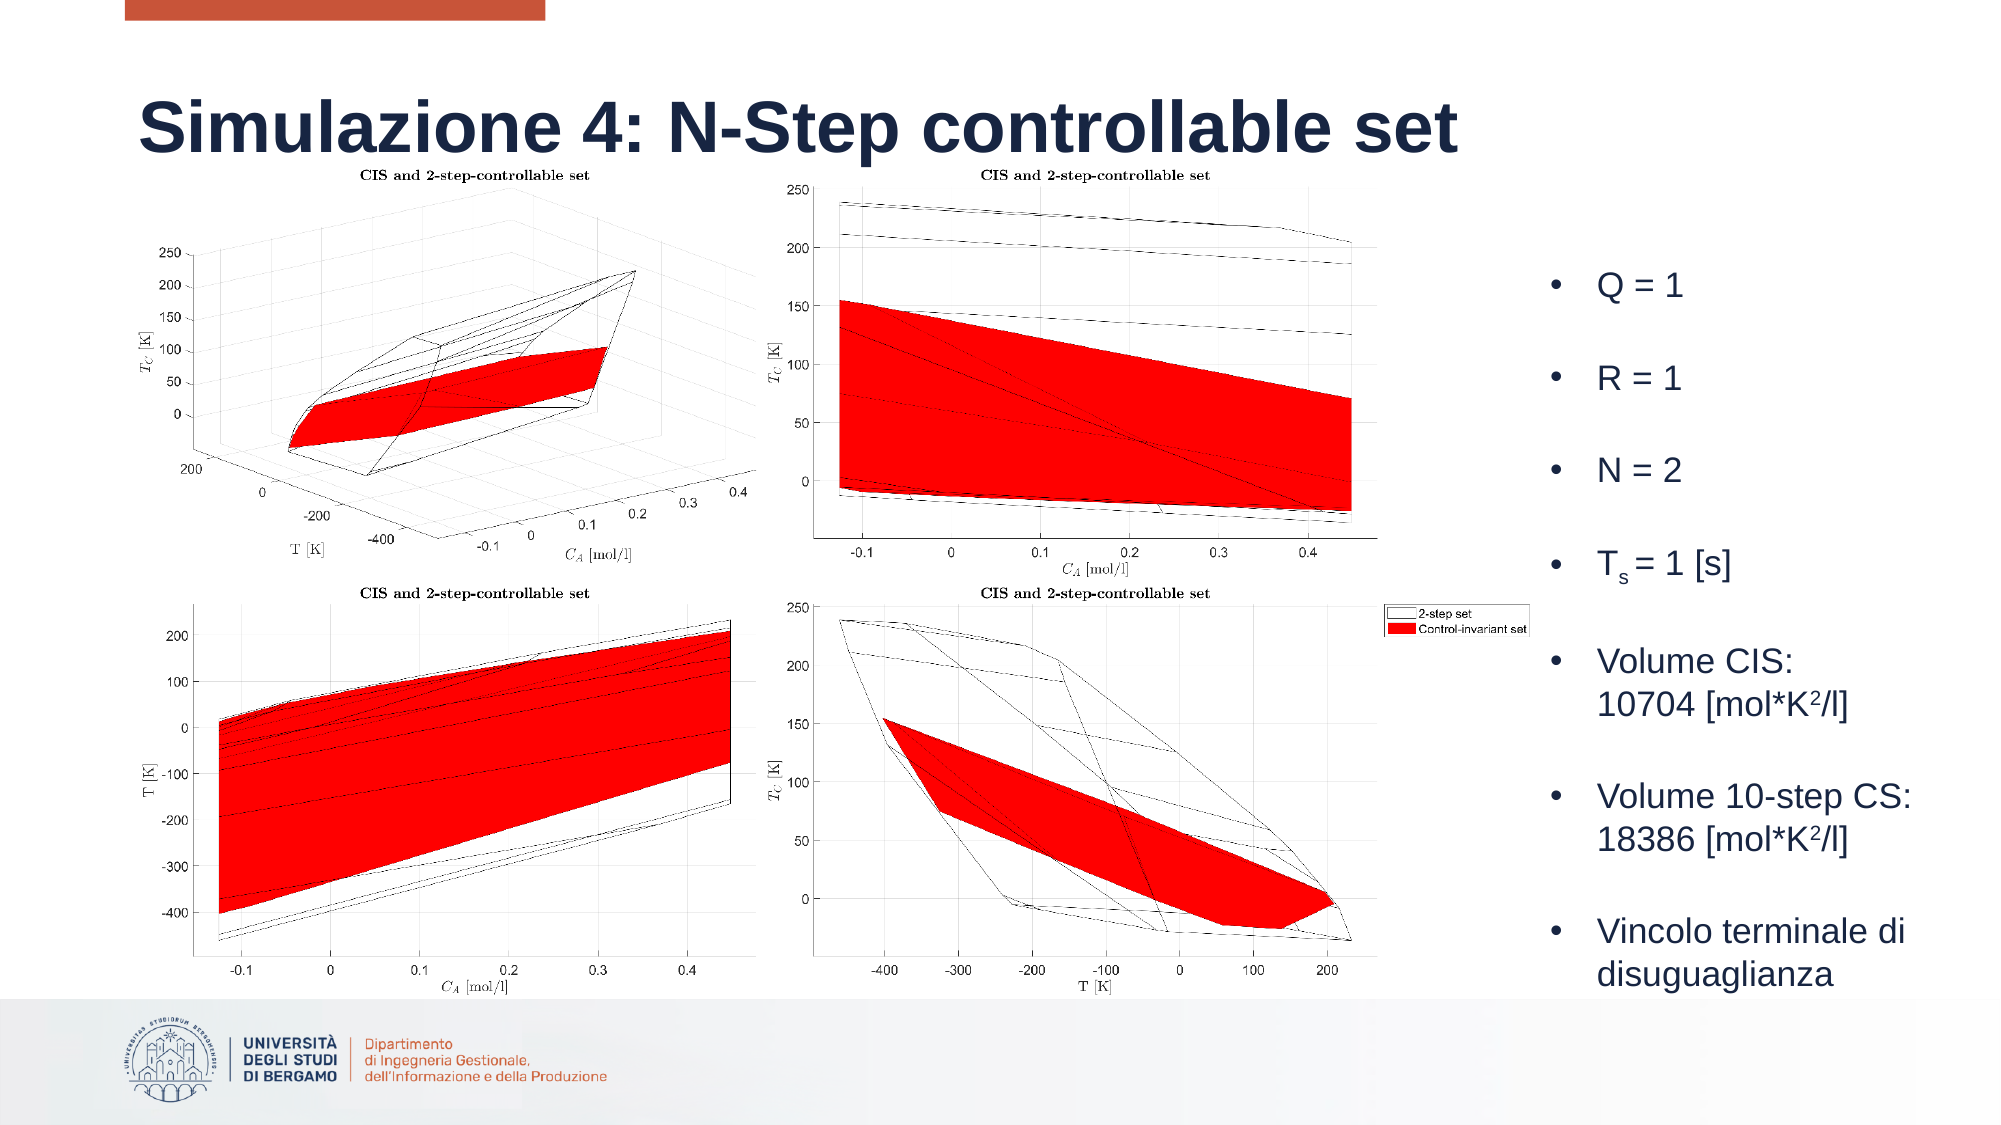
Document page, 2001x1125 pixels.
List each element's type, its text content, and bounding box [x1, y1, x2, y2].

list Q = 1 R = 1 N = 2 Ts = 1 [s] Volume CIS: 10704 [mol*K2/l] Volume 10-step CS: 18386 [mol*K2/l] Vincolo terminale di disuguaglianza [1550, 262, 2000, 995]
title Simulazione 4: N-Step controllable set [138, 79, 1725, 168]
picture [0, 999, 2000, 1125]
picture [138, 168, 1531, 995]
